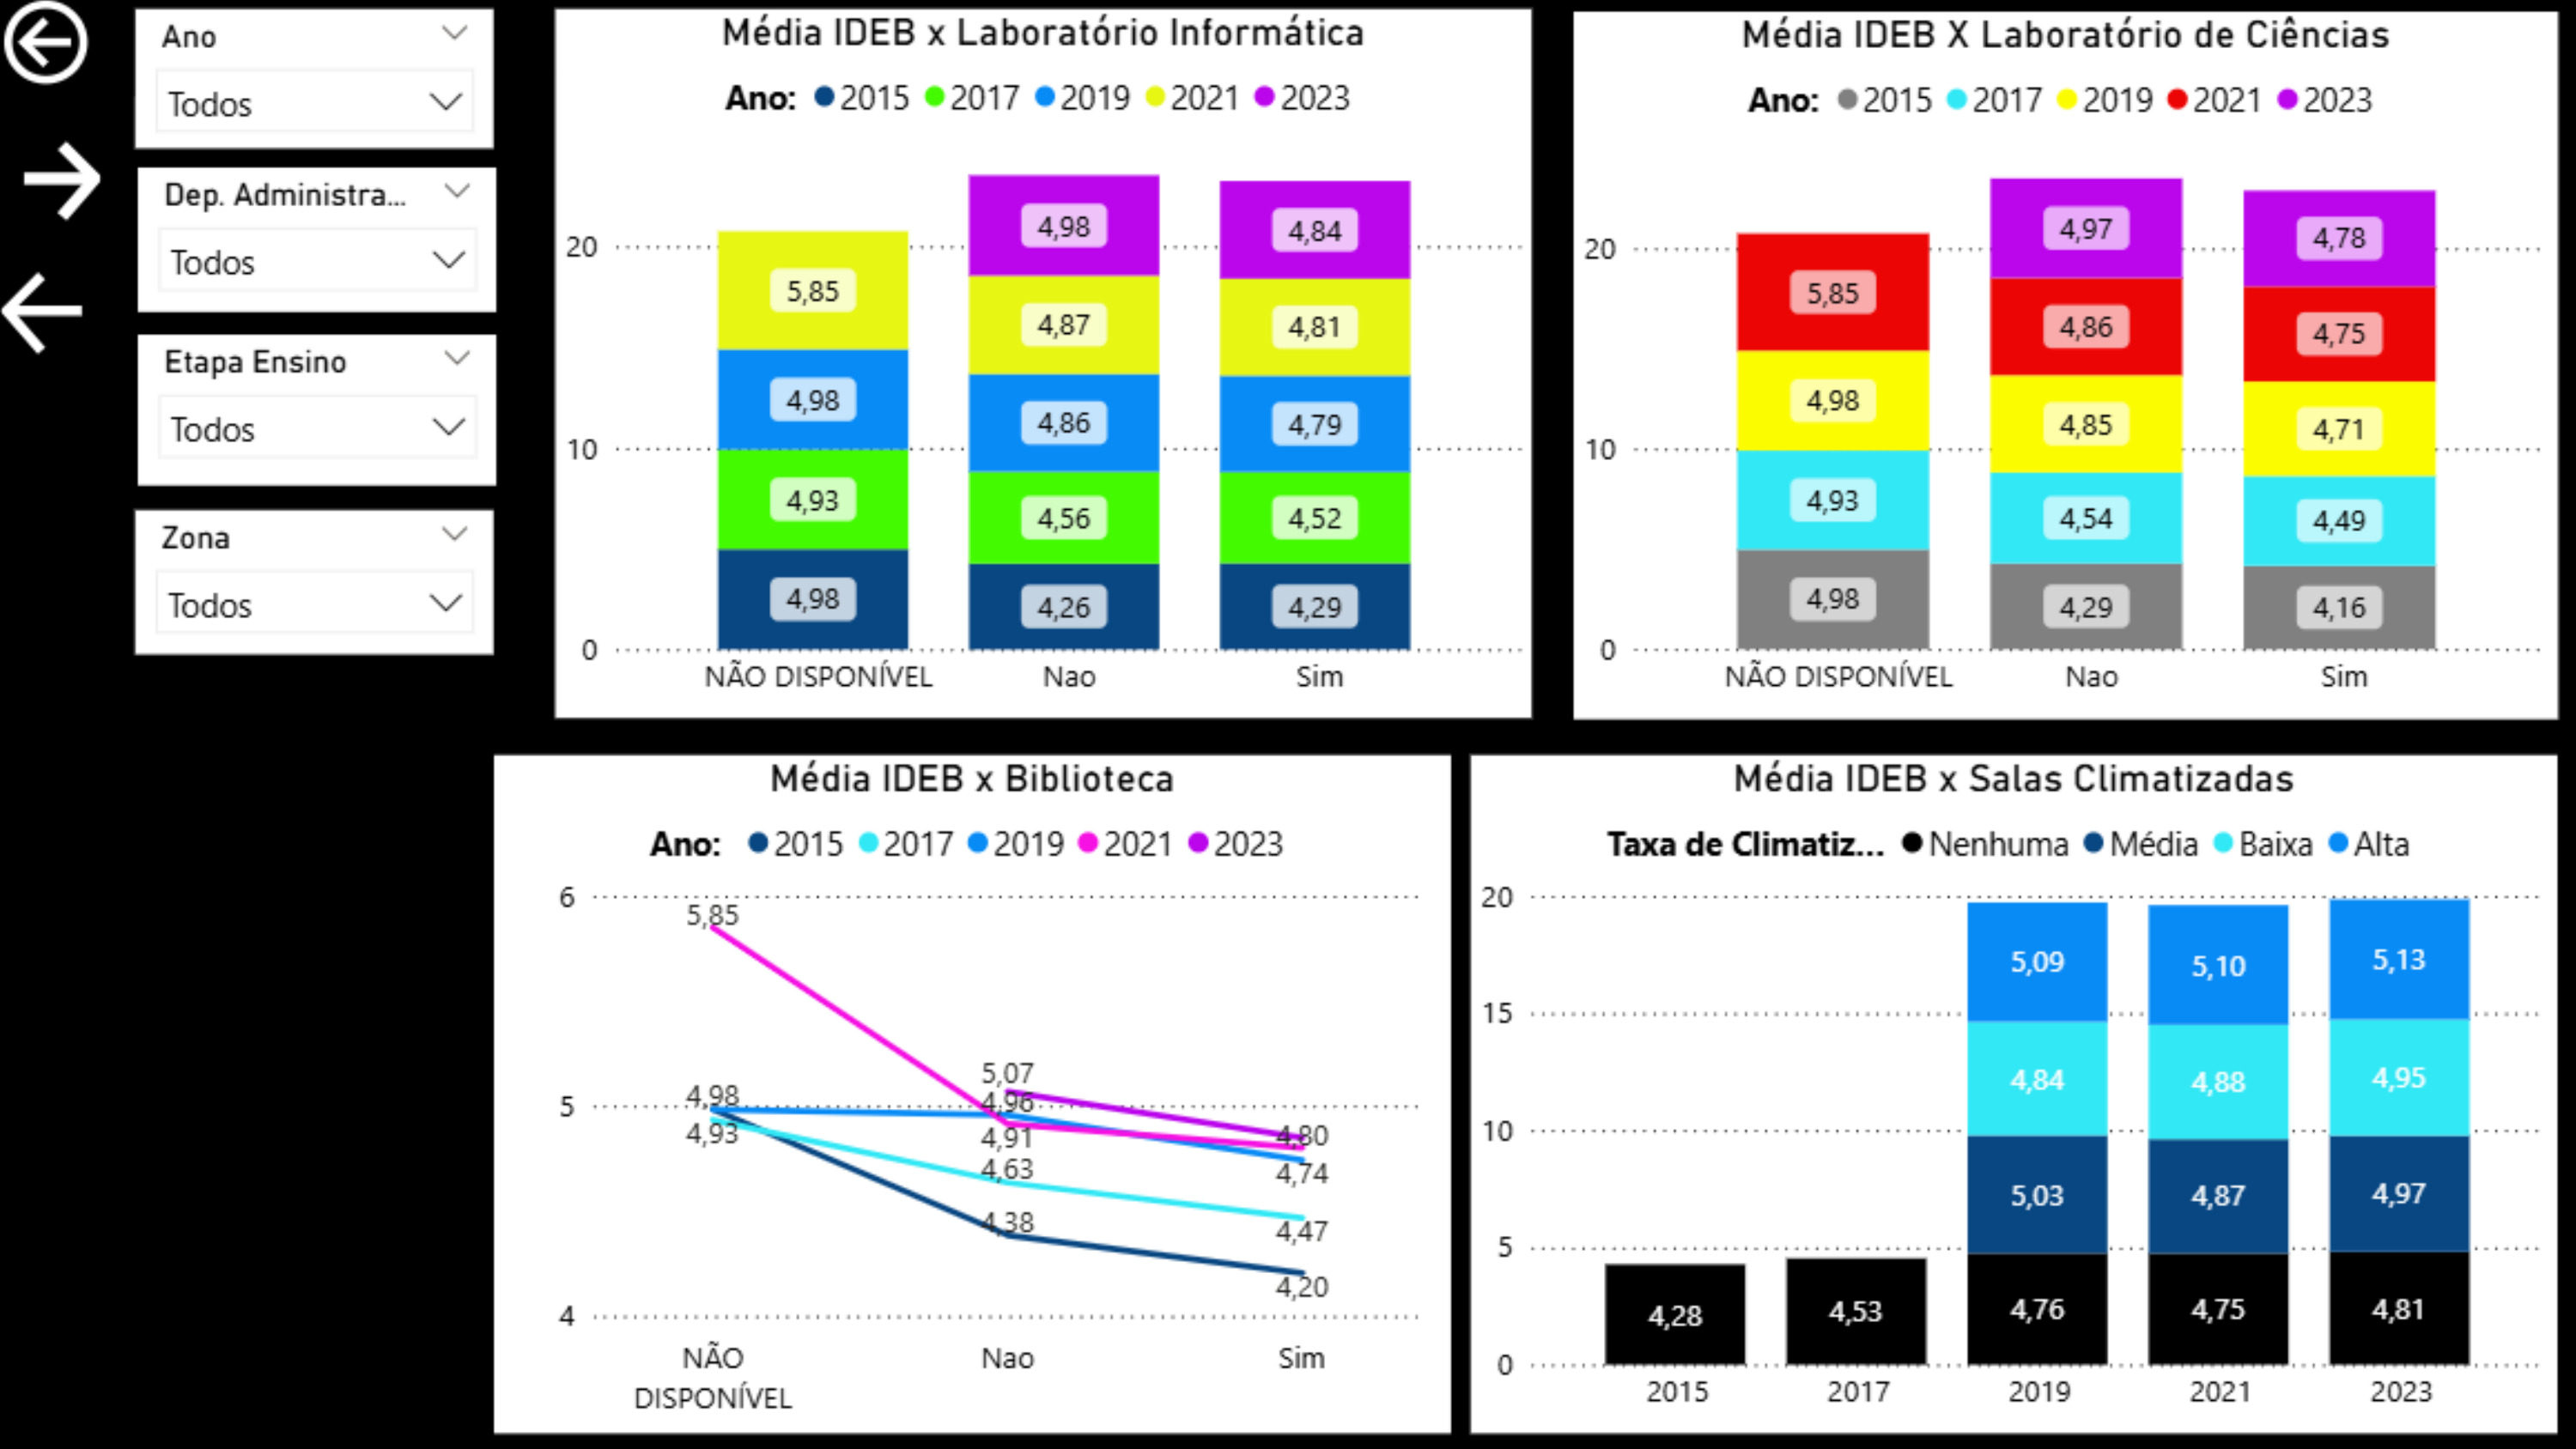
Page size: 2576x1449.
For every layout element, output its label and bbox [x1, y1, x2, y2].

text_box [0, 0, 2576, 1449]
